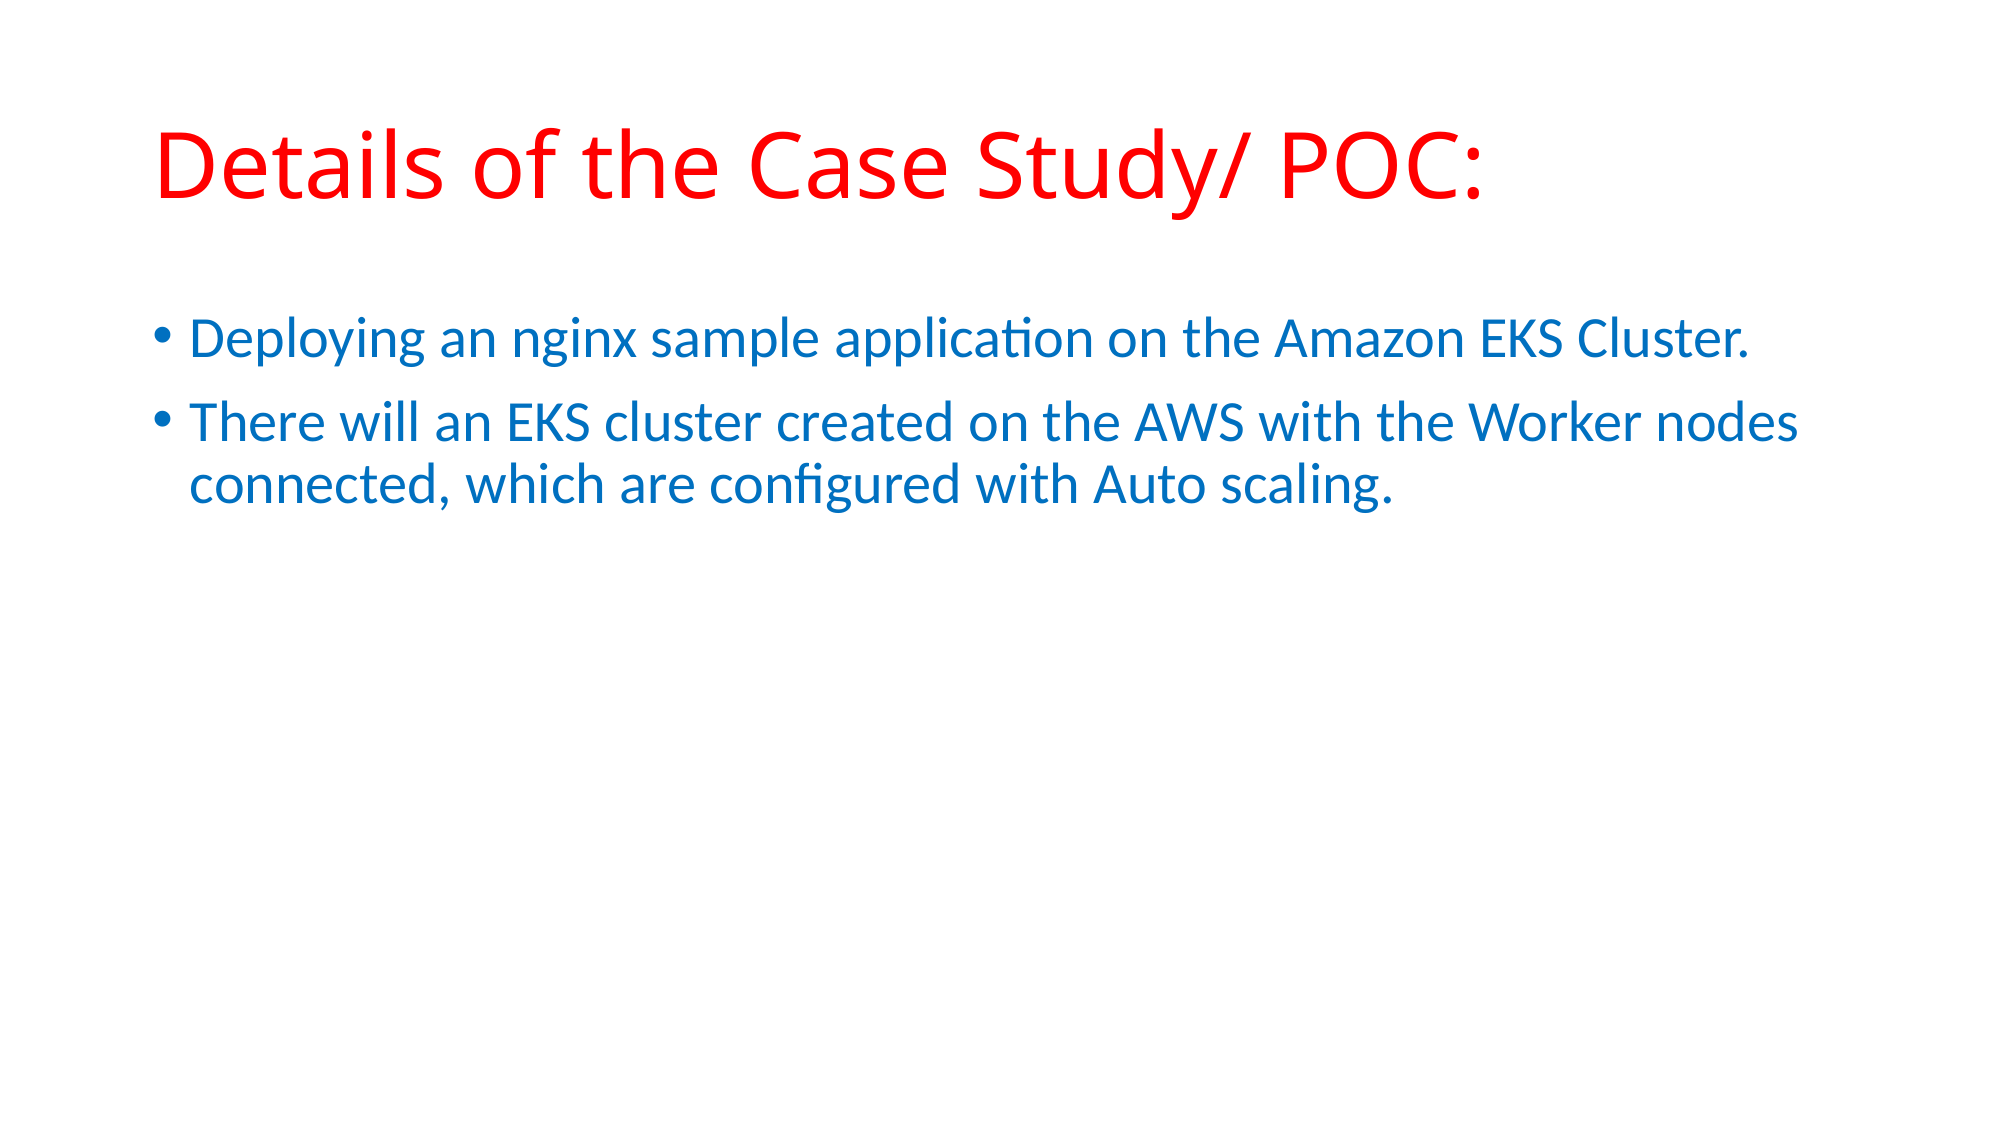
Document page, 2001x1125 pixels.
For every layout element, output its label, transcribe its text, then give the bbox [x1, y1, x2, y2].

title Details of the Case Study/ POC: [137, 59, 1863, 278]
list Deploying an nginx sample application on the Amazon EKS Cluster. There will an EKS cluster created on the AWS with the Worker nodes connected, which are configured with Auto scaling. [137, 299, 1863, 1014]
